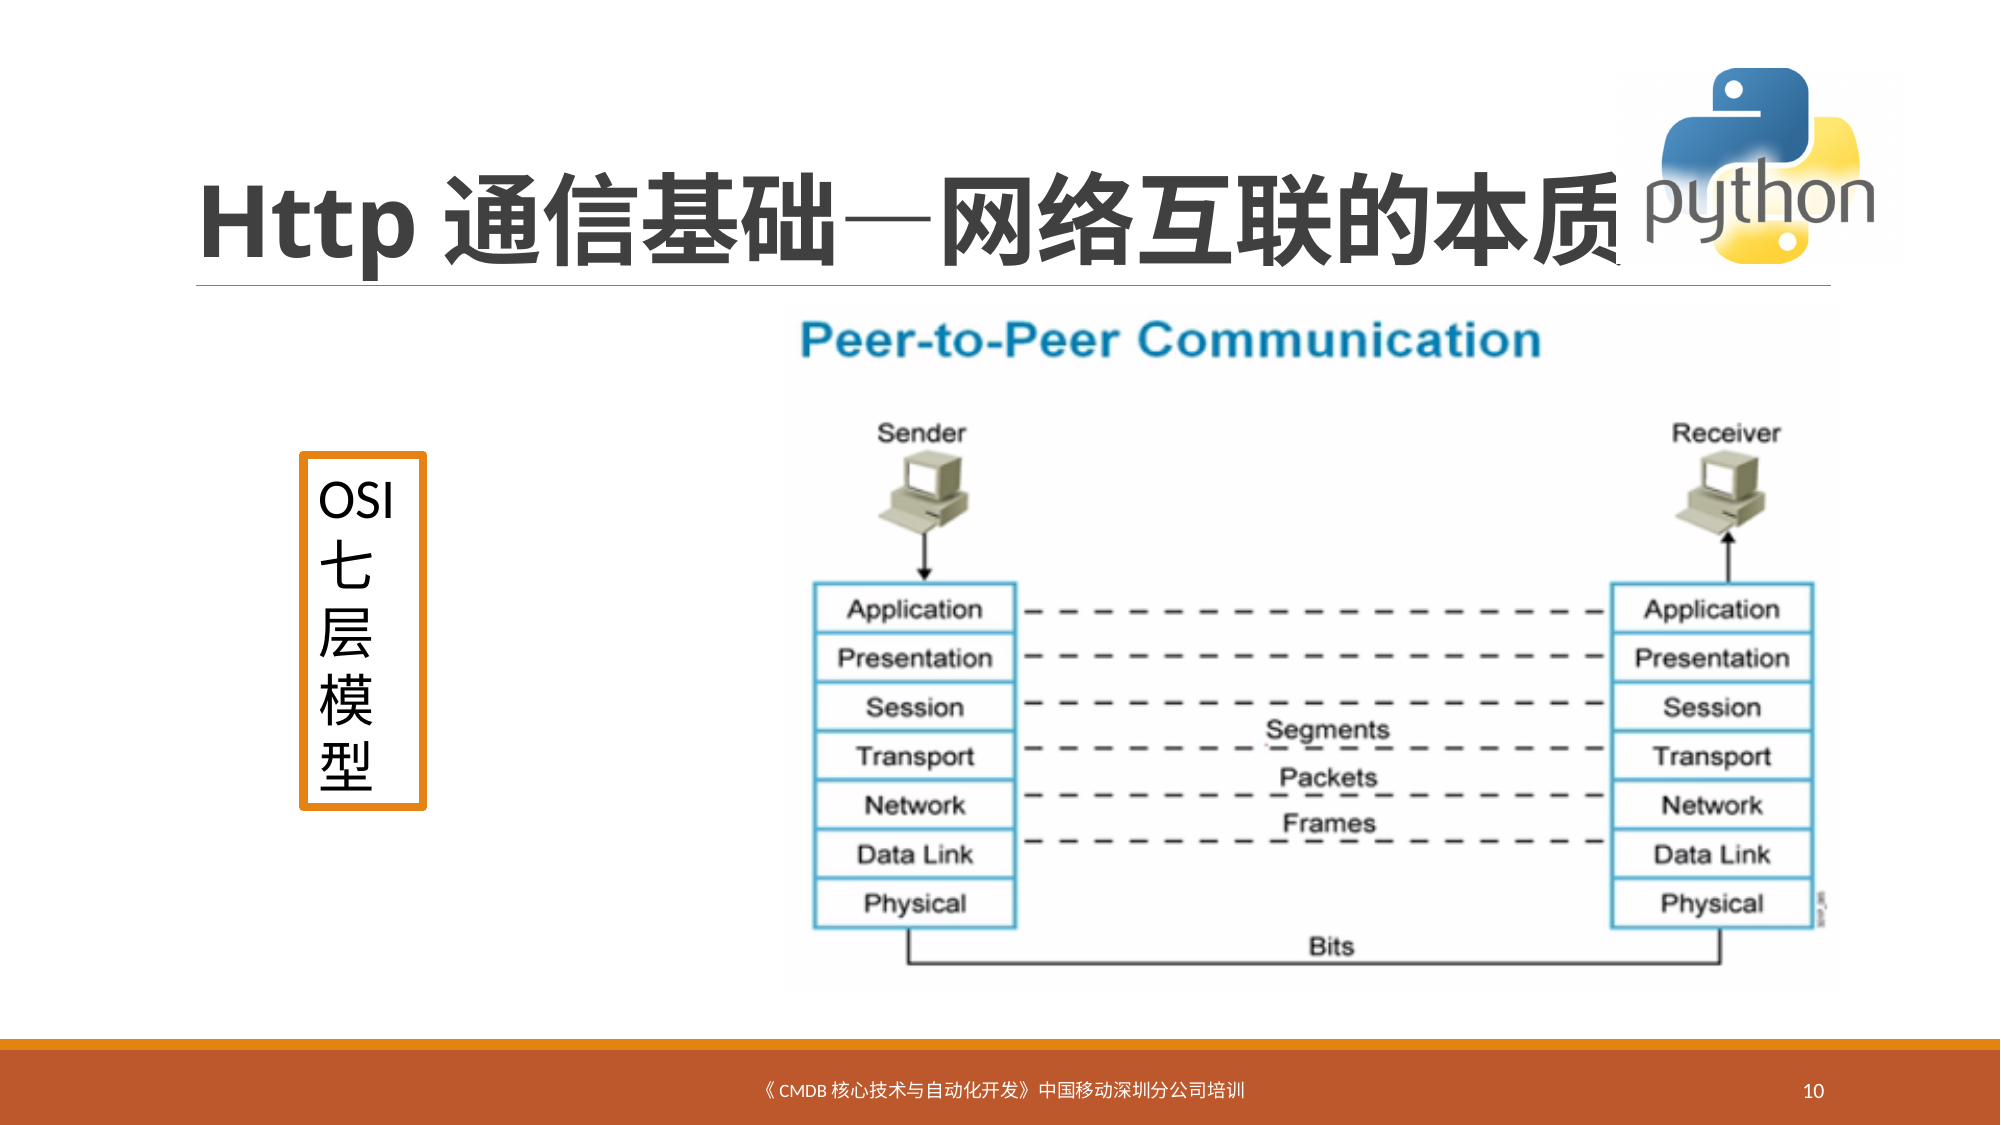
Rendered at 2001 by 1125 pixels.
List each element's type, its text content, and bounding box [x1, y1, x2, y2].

title Http通信基础—网络互联的本质 [180, 47, 1830, 285]
text_box OSI 七 层 模 型 [303, 454, 423, 807]
picture [1616, 68, 1906, 264]
list [180, 302, 783, 963]
footer 《CMDB核心技术与自动化开发》中国移动深圳分公司培训 [604, 1059, 1396, 1120]
slide_number 10 [1624, 1059, 1840, 1120]
picture [784, 302, 1840, 991]
